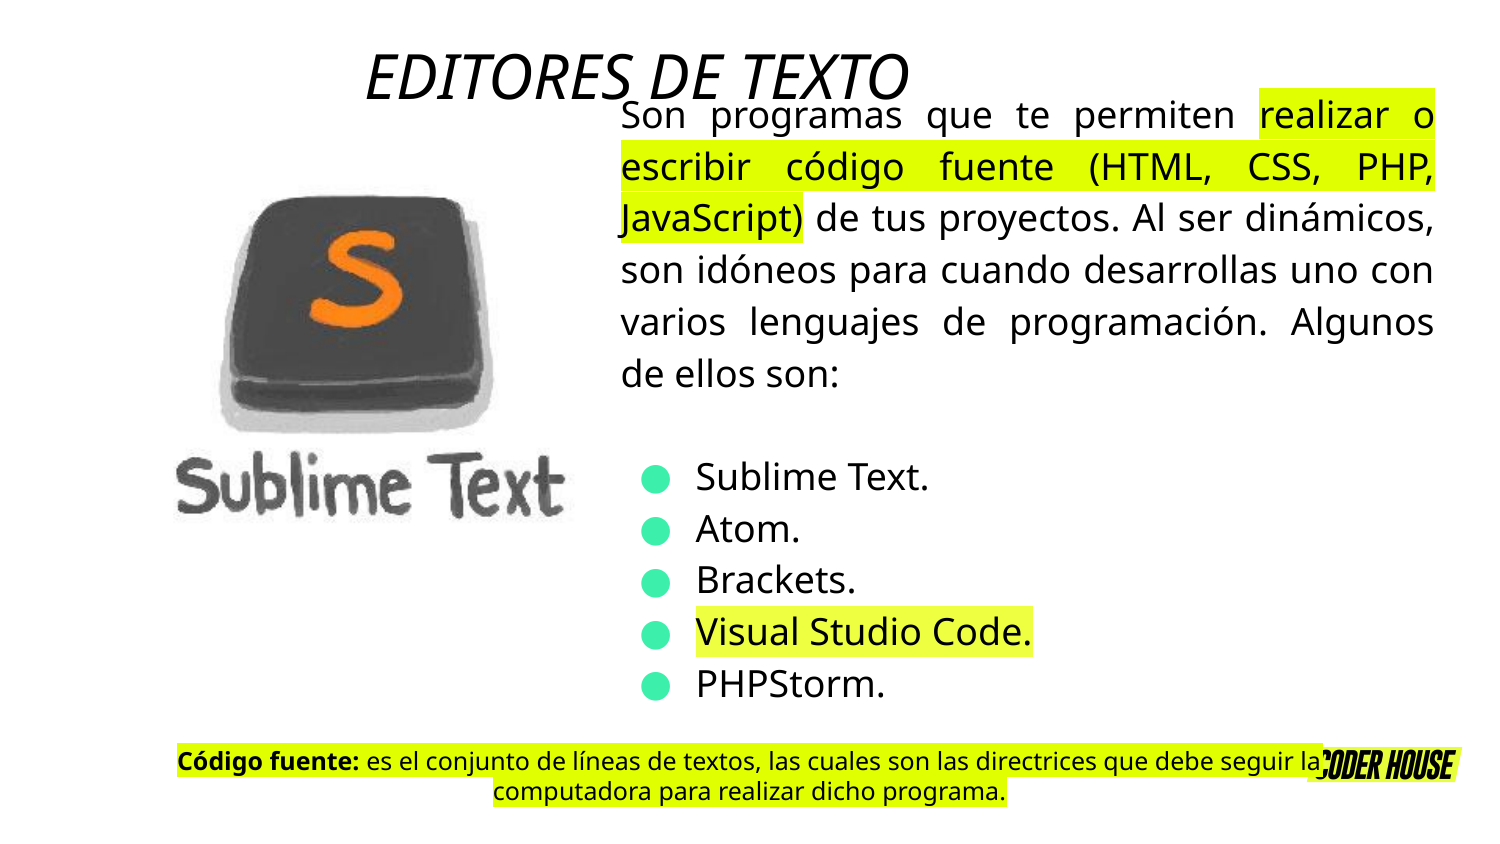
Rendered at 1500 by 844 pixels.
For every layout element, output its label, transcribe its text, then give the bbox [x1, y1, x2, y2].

picture [1302, 741, 1466, 788]
text_box Código fuente: es el conjunto de líneas de textos, las cuales son las directrices que debe seguir la computadora para realizar dicho programa. [125, 730, 1375, 816]
picture [136, 122, 606, 593]
text_box Son programas que te permiten realizar o escribir código fuente (HTML, CSS, PHP, JavaScript) de tus proyectos. Al ser dinámicos, son idóneos para cuando desarrollas uno con varios lenguajes de programación. Algunos de ellos son: Sublime Text. Atom. Brackets. Visual Studio Code. PHPStorm. [605, 114, 1451, 675]
subtitle EDITORES DE TEXTO [89, 10, 1187, 130]
